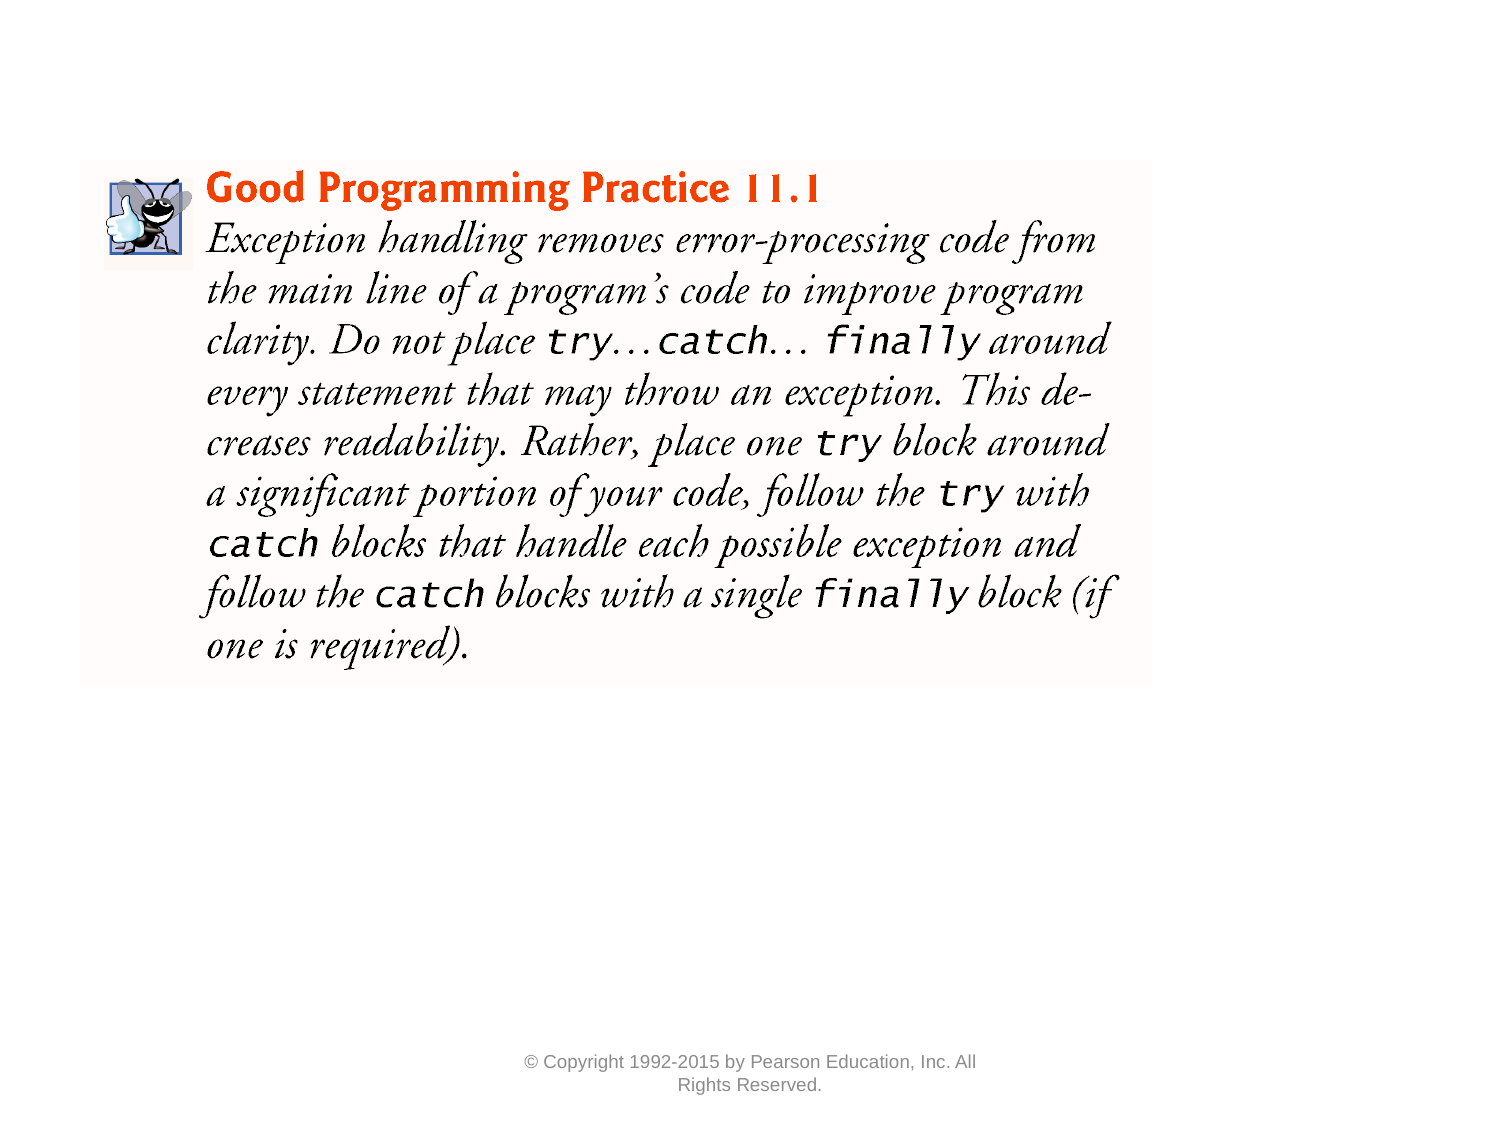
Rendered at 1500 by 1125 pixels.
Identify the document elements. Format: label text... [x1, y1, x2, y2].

picture [0, 106, 1500, 1018]
footer © Copyright 1992-2015 by Pearson Education, Inc. All Rights Reserved. [496, 1042, 1004, 1103]
